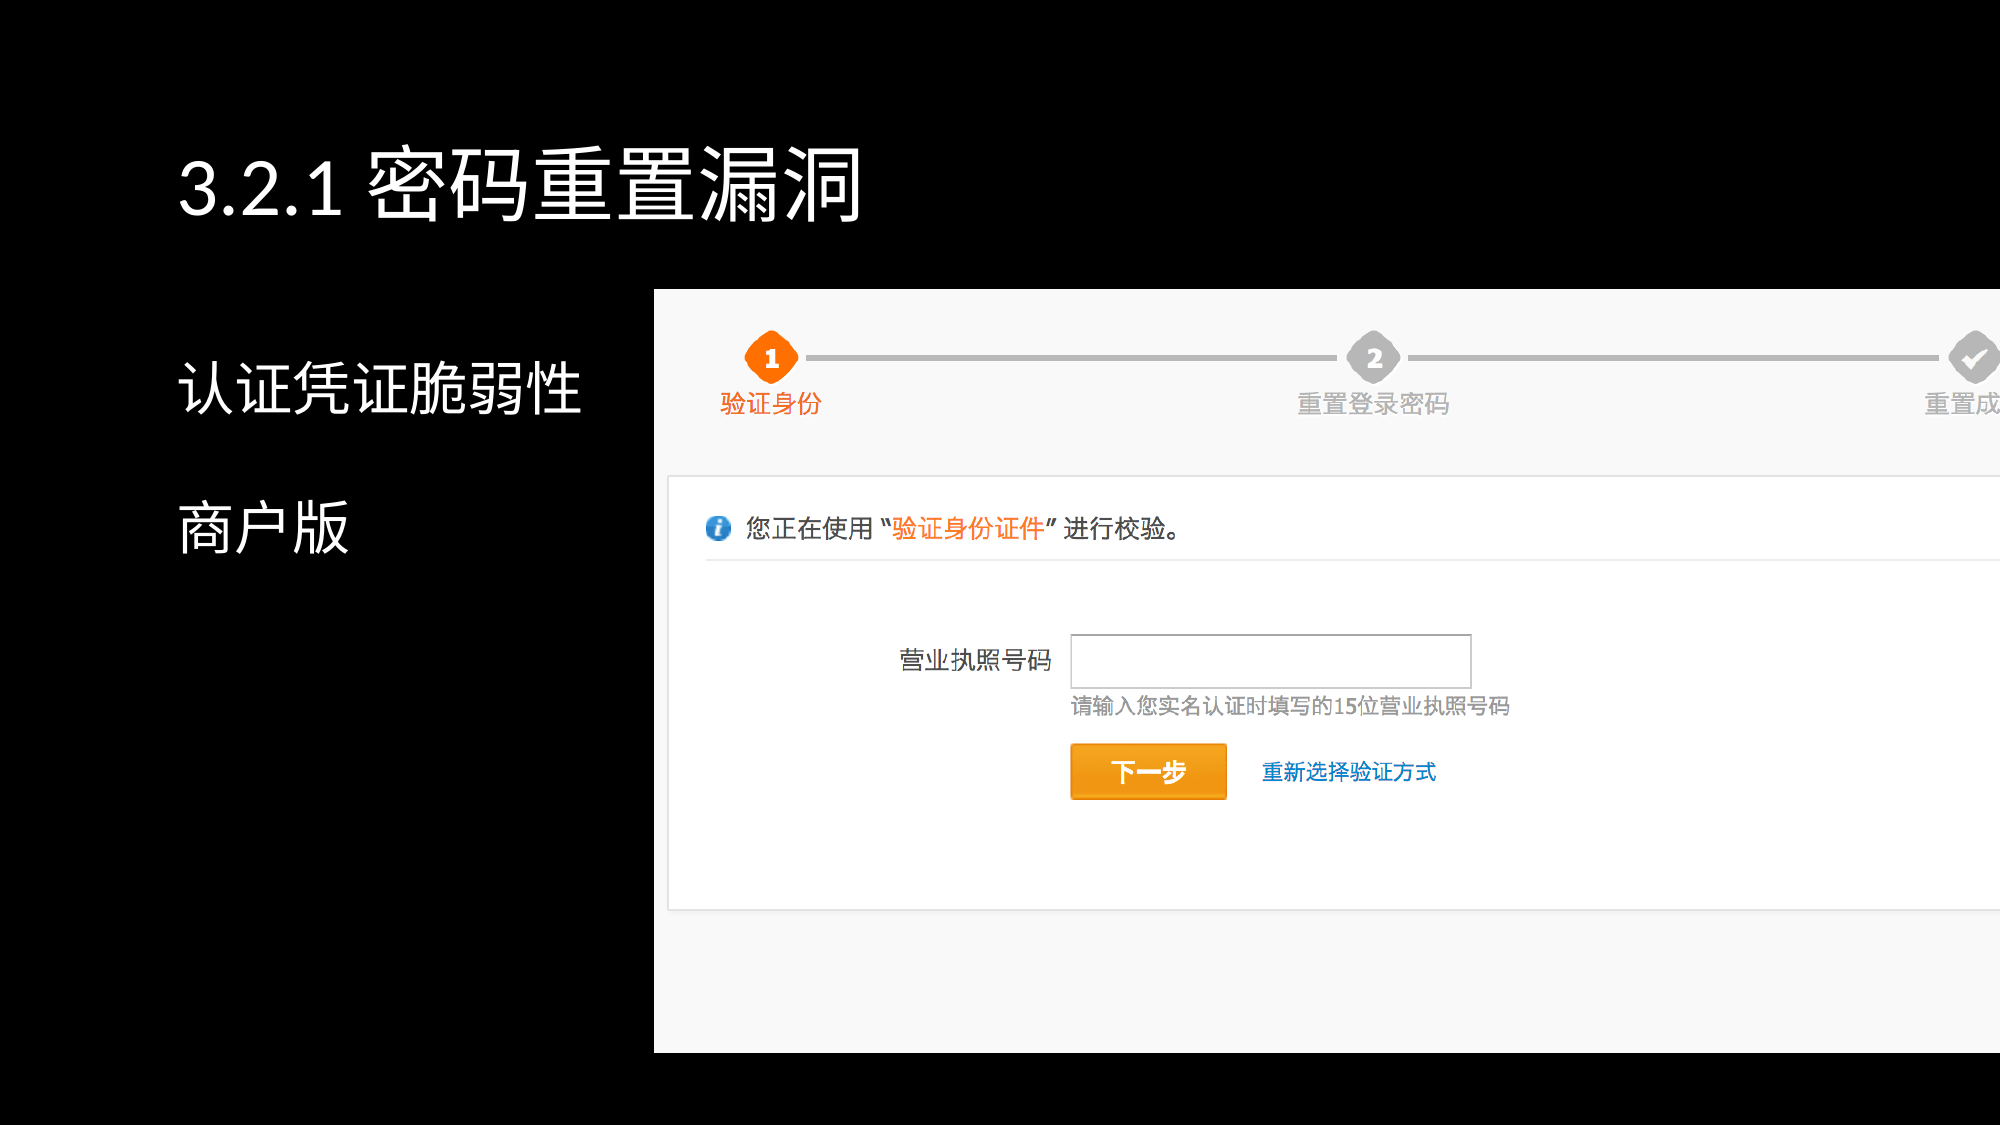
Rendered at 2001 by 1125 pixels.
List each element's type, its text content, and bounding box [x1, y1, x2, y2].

picture [654, 288, 2000, 1053]
text_box 3.2.1密码重置漏洞 认证凭证脆弱性 商户版 [161, 124, 1871, 810]
